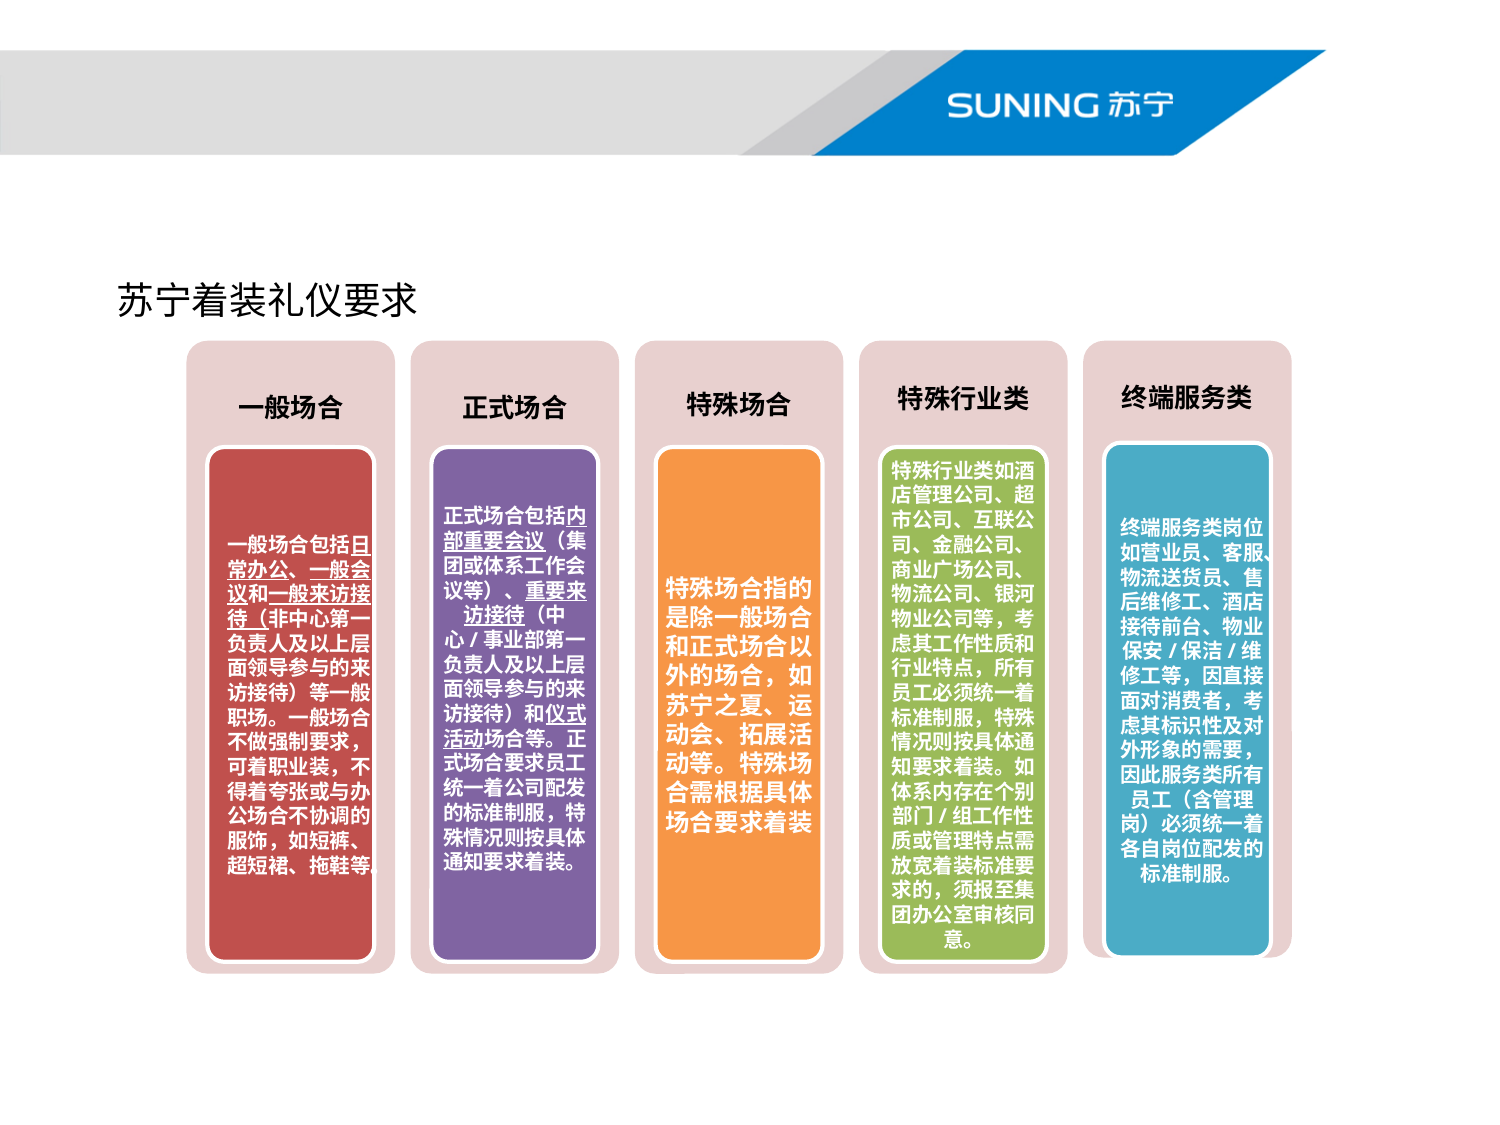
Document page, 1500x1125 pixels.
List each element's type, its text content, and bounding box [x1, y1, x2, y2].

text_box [410, 340, 620, 974]
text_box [207, 447, 378, 962]
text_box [1104, 442, 1271, 958]
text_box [431, 447, 599, 962]
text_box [1083, 340, 1292, 958]
text_box 苏宁着装礼仪要求 [101, 274, 720, 331]
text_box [186, 340, 396, 974]
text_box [634, 330, 844, 974]
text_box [859, 321, 1068, 974]
picture [0, 26, 1500, 177]
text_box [655, 447, 823, 962]
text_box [879, 447, 1047, 962]
